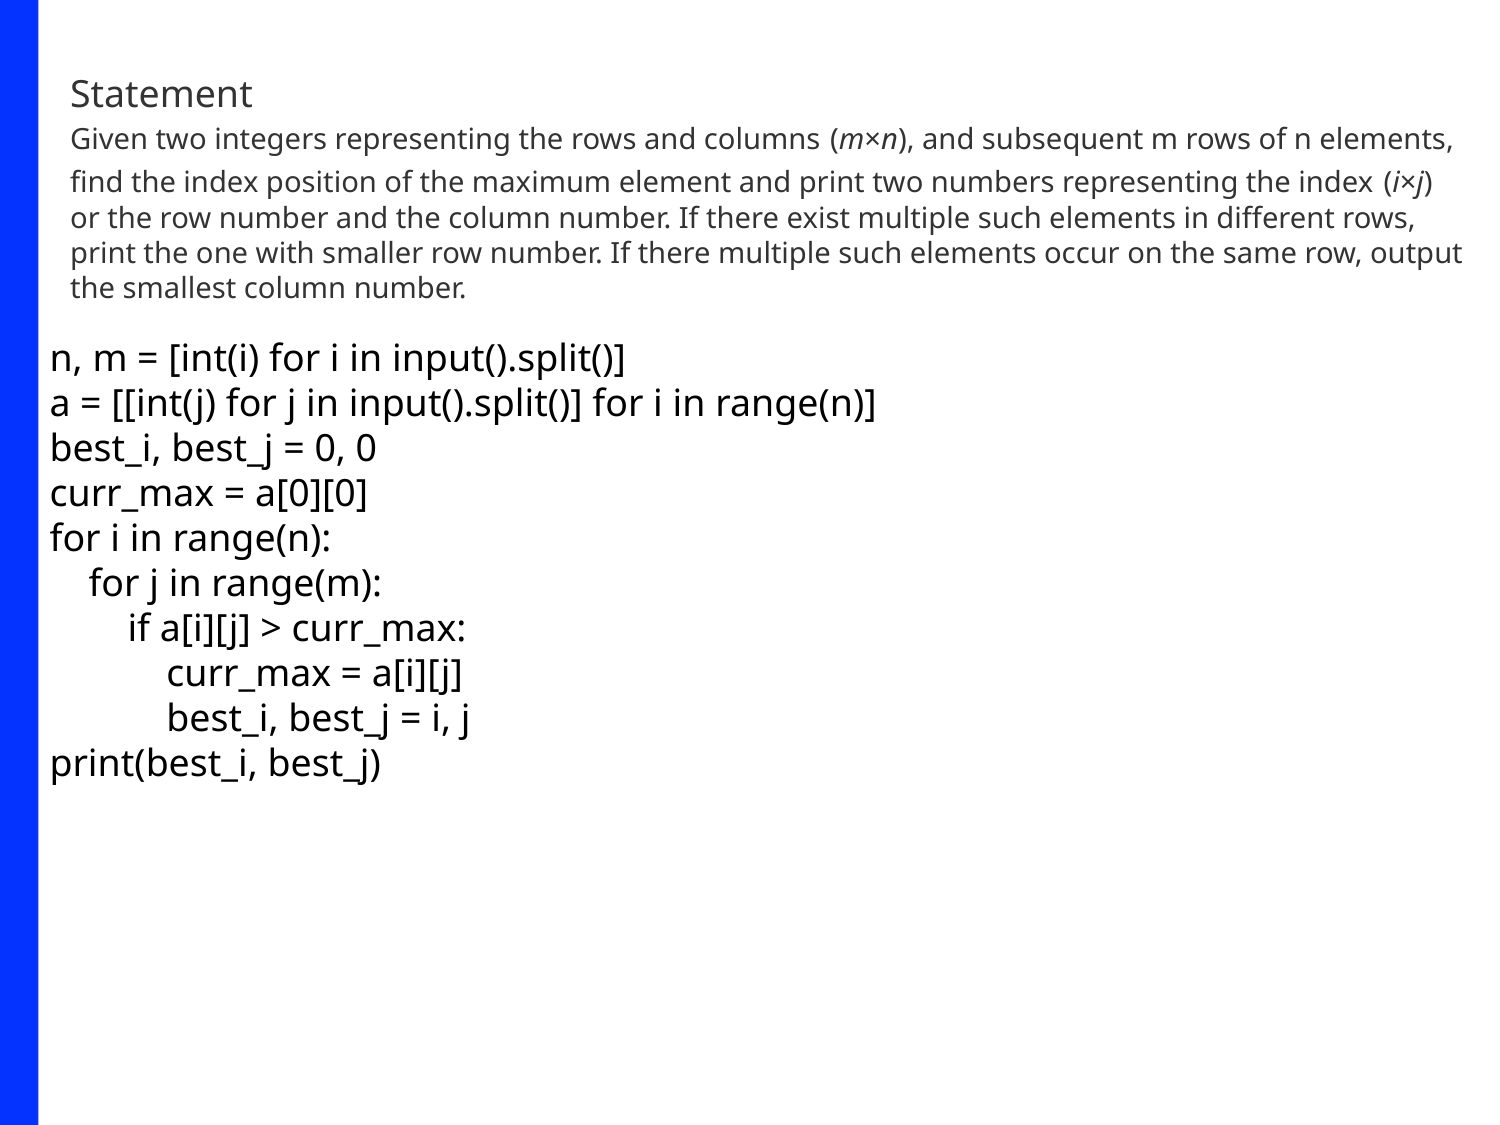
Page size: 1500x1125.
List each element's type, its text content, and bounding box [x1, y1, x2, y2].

text_box Statement Given two integers representing the rows and columns (m×n), and subsequent m rows of n elements, find the index position of the maximum element and print two numbers representing the index (i×j) or the row number and the column number. If there exist multiple such elements in different rows, print the one with smaller row number. If there multiple such elements occur on the same row, output the smallest column number. [62, 62, 1474, 312]
text_box n, m = [int(i) for i in input().split()] a = [[int(j) for j in input().split()] for i in range(n)] best_i, best_j = 0, 0 curr_max = a[0][0] for i in range(n): for j in range(m): if a[i][j] > curr_max: curr_max = a[i][j] best_i, best_j = i, j print(best_i, best_j) [42, 326, 886, 791]
